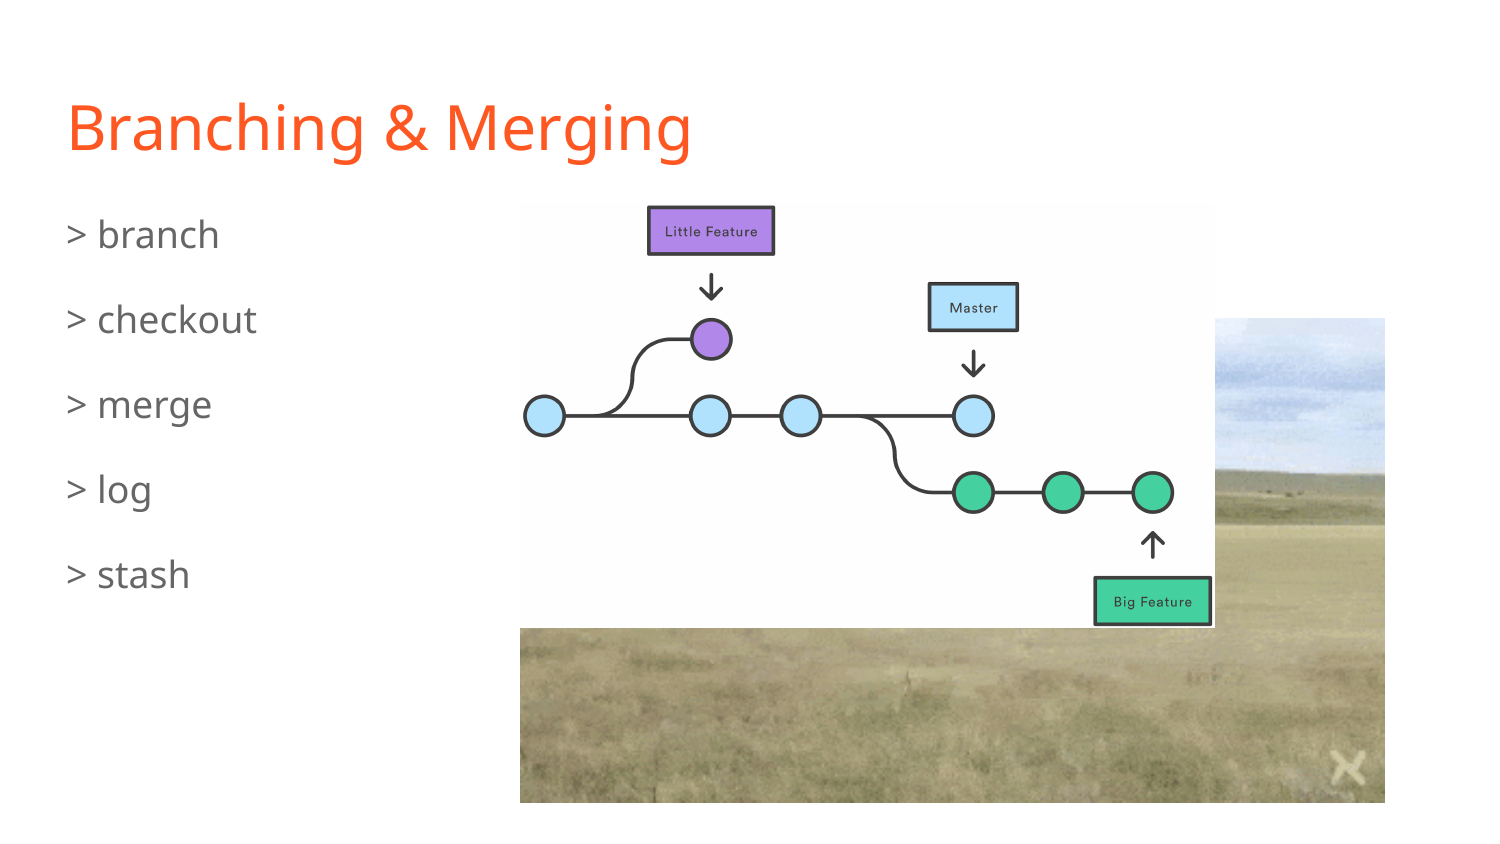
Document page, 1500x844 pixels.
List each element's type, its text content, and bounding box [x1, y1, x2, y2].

title Branching & Merging [51, 72, 1449, 167]
list > branch > checkout > merge > log > stash [51, 189, 1449, 750]
picture [520, 202, 1386, 803]
